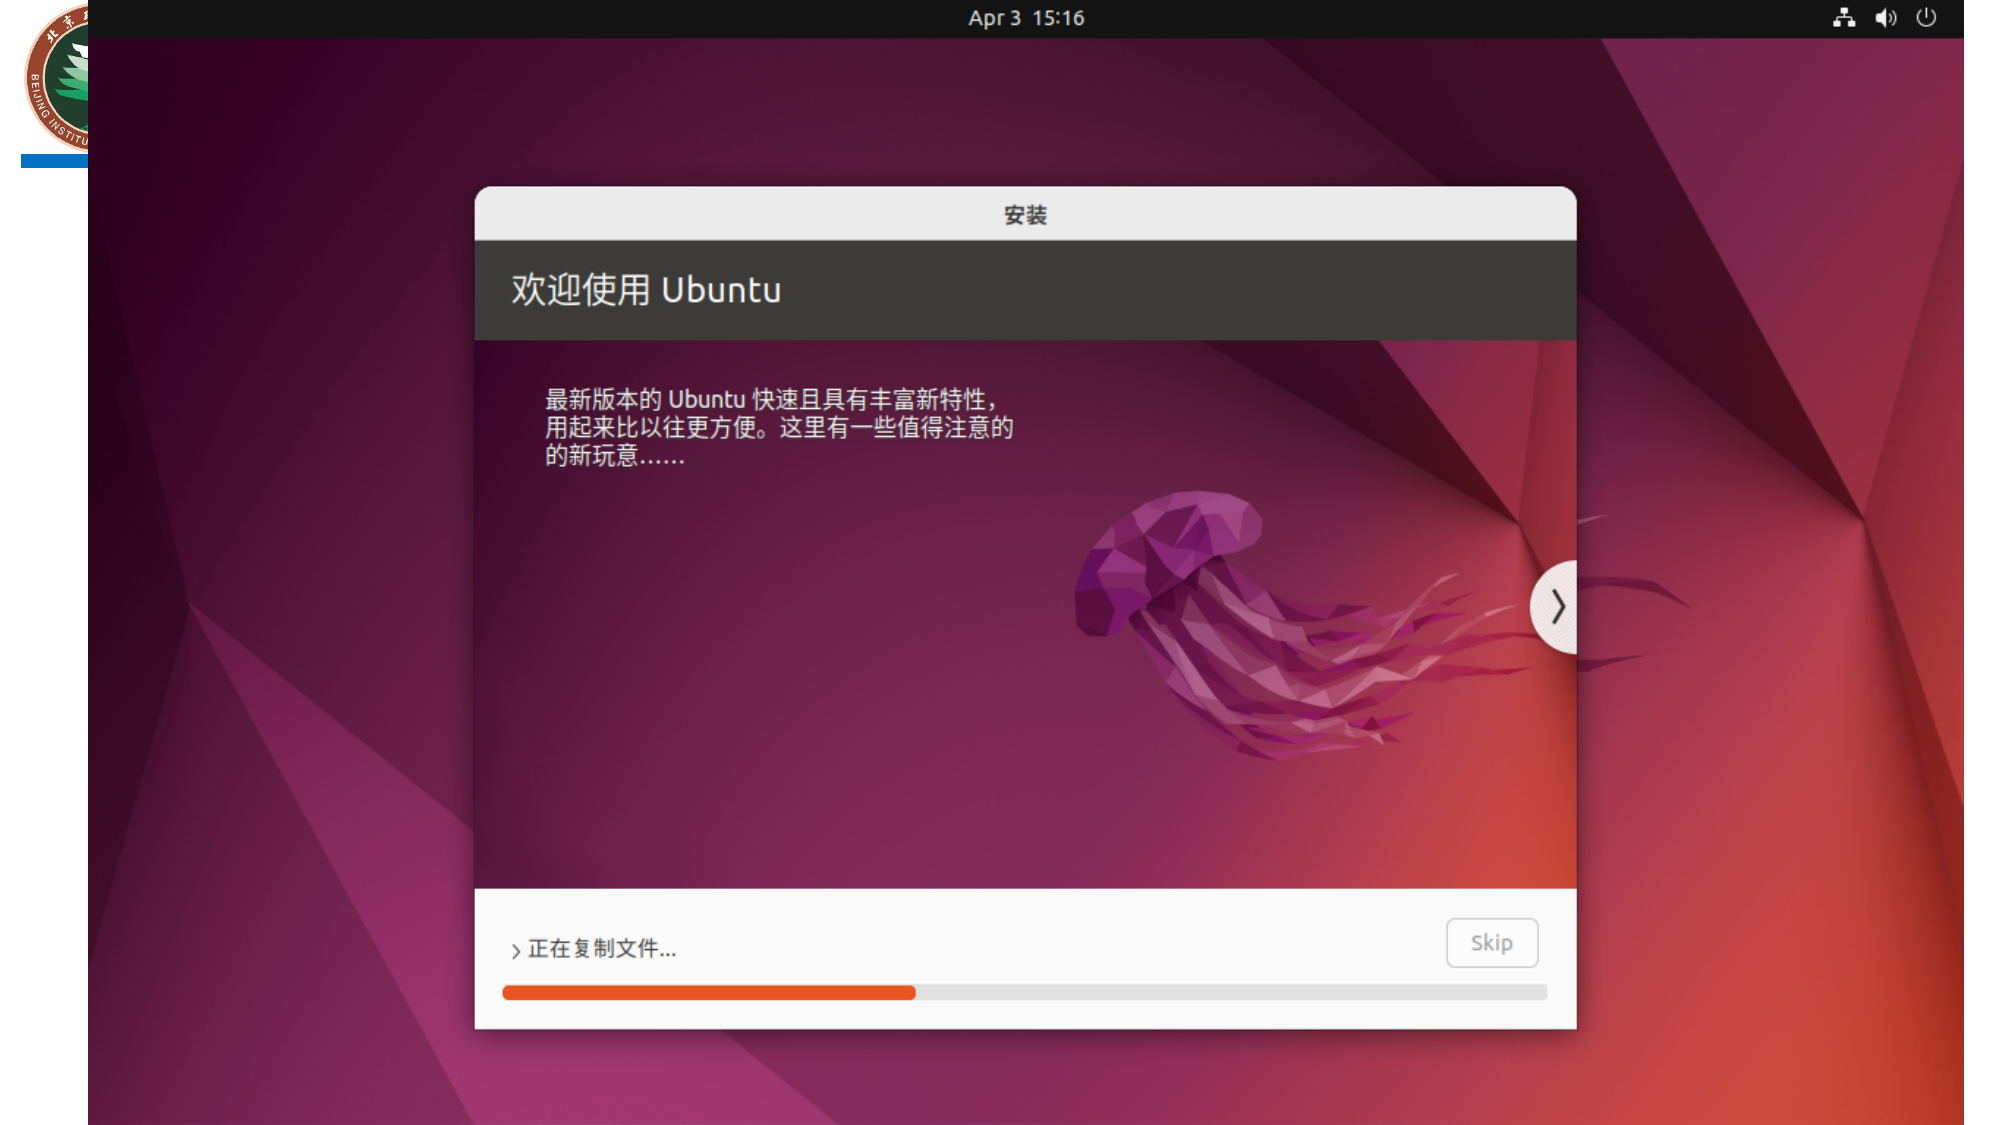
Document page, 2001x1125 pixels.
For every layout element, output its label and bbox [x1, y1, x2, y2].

text_box [21, 156, 88, 168]
picture [21, 0, 1964, 1125]
